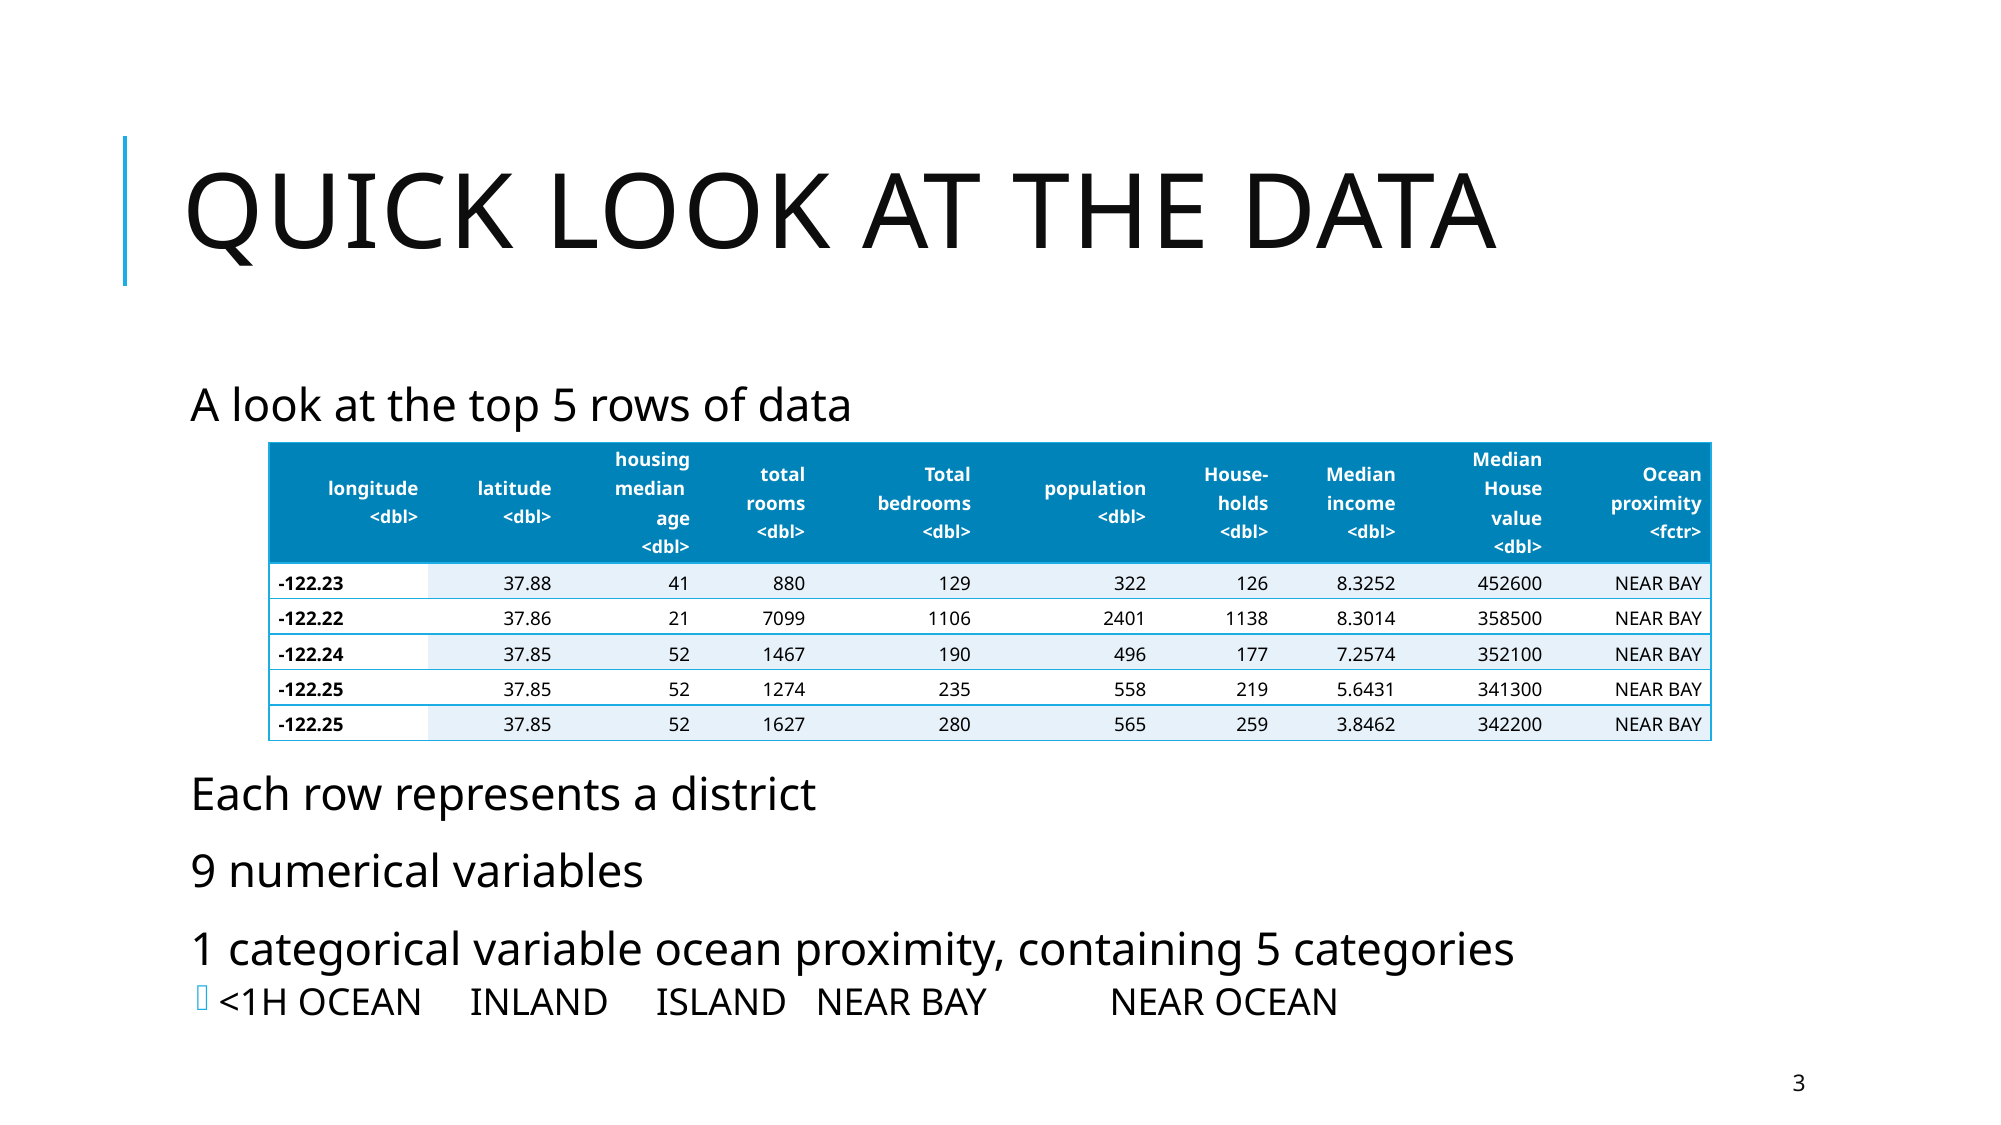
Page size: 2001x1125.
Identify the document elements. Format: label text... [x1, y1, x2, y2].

table_cell -122.24 [270, 635, 428, 669]
table_cell NEAR BAY [1552, 670, 1710, 704]
table_cell -122.23 [270, 564, 428, 598]
table_cell 322 [980, 564, 1156, 598]
table_cell 452600 [1405, 564, 1552, 598]
table_cell 342200 [1405, 706, 1552, 740]
table_cell 358500 [1405, 599, 1552, 633]
list A look at the top 5 rows of data Each row represents a district 9 numerical variables 1 categorical variable ocean proximity, containing 5 categories <1H OCEAN INLAND ISLAND NEAR BAY NEAR OCEAN [168, 375, 1845, 1035]
table_header longitude <dbl> [270, 443, 428, 562]
table_header total rooms <dbl> [700, 443, 815, 562]
table_cell NEAR BAY [1552, 706, 1710, 740]
table_cell 2401 [980, 599, 1156, 633]
table_cell 7.2574 [1278, 635, 1405, 669]
table_cell 52 [561, 635, 700, 669]
table_cell 37.86 [428, 599, 561, 633]
table_cell 41 [561, 564, 700, 598]
table_header Total bedrooms <dbl> [815, 443, 980, 562]
table_cell 235 [815, 670, 980, 704]
table_cell 37.85 [428, 706, 561, 740]
table_cell 280 [815, 706, 980, 740]
table_cell NEAR BAY [1552, 599, 1710, 633]
table_cell 37.88 [428, 564, 561, 598]
table_header Ocean proximity <fctr> [1552, 443, 1710, 562]
table_cell 1106 [815, 599, 980, 633]
table_cell 37.85 [428, 635, 561, 669]
table_cell -122.22 [270, 599, 428, 633]
table_cell 7099 [700, 599, 815, 633]
table_cell 190 [815, 635, 980, 669]
table_cell 341300 [1405, 670, 1552, 704]
table_cell 1627 [700, 706, 815, 740]
table_header housing median age <dbl> [561, 443, 700, 562]
table_cell 52 [561, 670, 700, 704]
table_cell 558 [980, 670, 1156, 704]
table_cell -122.25 [270, 706, 428, 740]
table_cell 177 [1156, 635, 1278, 669]
table_cell NEAR BAY [1552, 564, 1710, 598]
title Quick Look at the Data [168, 96, 1763, 342]
table_cell 5.6431 [1278, 670, 1405, 704]
table_header House-holds <dbl> [1156, 443, 1278, 562]
table_cell 52 [561, 706, 700, 740]
table_cell -122.25 [270, 670, 428, 704]
table_cell 21 [561, 599, 700, 633]
table_cell 1467 [700, 635, 815, 669]
table_cell 352100 [1405, 635, 1552, 669]
table_cell 496 [980, 635, 1156, 669]
table_cell 219 [1156, 670, 1278, 704]
table_cell 126 [1156, 564, 1278, 598]
slide_number 3 [1777, 1061, 1938, 1107]
table_cell 129 [815, 564, 980, 598]
table_cell 3.8462 [1278, 706, 1405, 740]
table_cell 1138 [1156, 599, 1278, 633]
table_header Median income <dbl> [1278, 443, 1405, 562]
table_header population <dbl> [980, 443, 1156, 562]
table_cell 8.3252 [1278, 564, 1405, 598]
table_cell NEAR BAY [1552, 635, 1710, 669]
table_cell 880 [700, 564, 815, 598]
table_cell 8.3014 [1278, 599, 1405, 633]
table_cell 565 [980, 706, 1156, 740]
table_header latitude <dbl> [428, 443, 561, 562]
table_header Median House value <dbl> [1405, 443, 1552, 562]
table_cell 259 [1156, 706, 1278, 740]
table_cell 37.85 [428, 670, 561, 704]
table_cell 1274 [700, 670, 815, 704]
